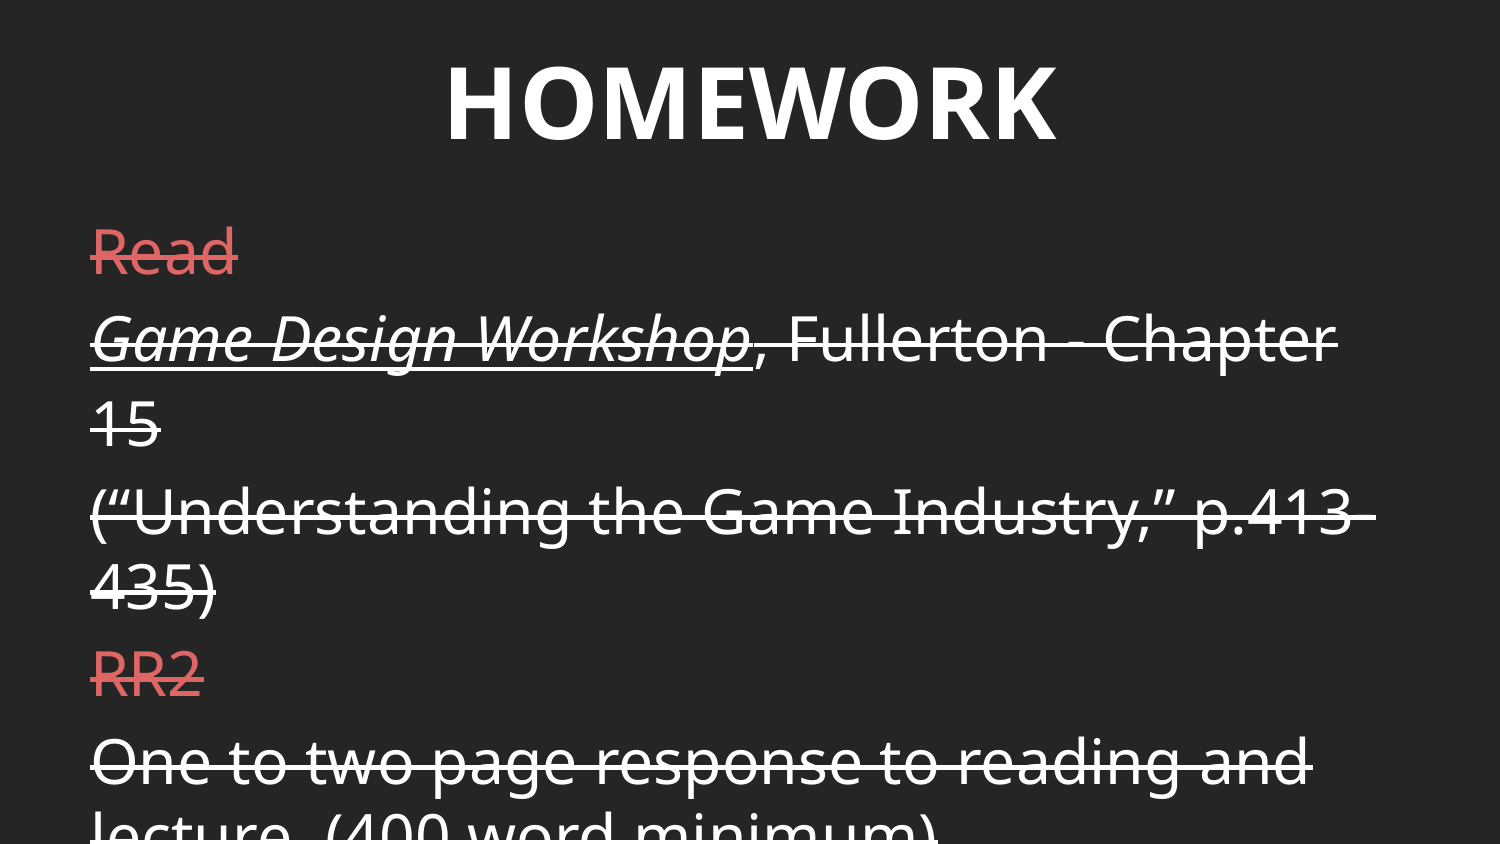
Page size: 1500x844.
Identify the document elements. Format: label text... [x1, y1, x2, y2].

list Read Game Design Workshop, Fullerton - Chapter 15 (“Understanding the Game Industry,” p.413-435) RR2 One to two page response to reading and lecture. (400 word minimum) [75, 196, 1425, 808]
title HOMEWORK [75, 33, 1425, 175]
